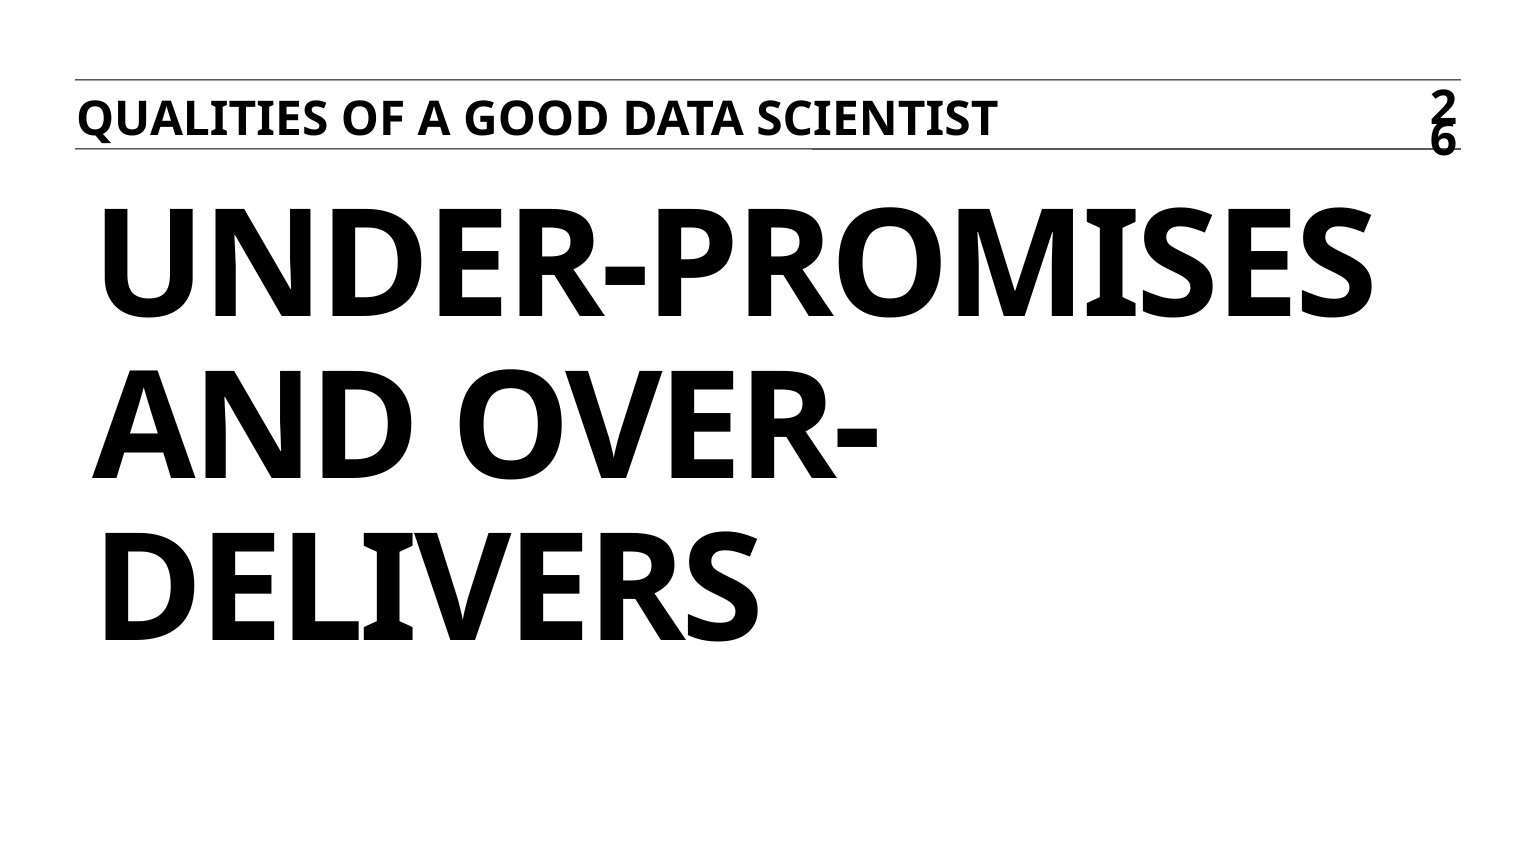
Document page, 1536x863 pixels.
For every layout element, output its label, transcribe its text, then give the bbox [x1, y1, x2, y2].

list Qualities of a good data scientist [60, 86, 1111, 137]
title Under-promises and over-delivers [82, 181, 1456, 792]
slide_number 26 [1419, 92, 1461, 144]
